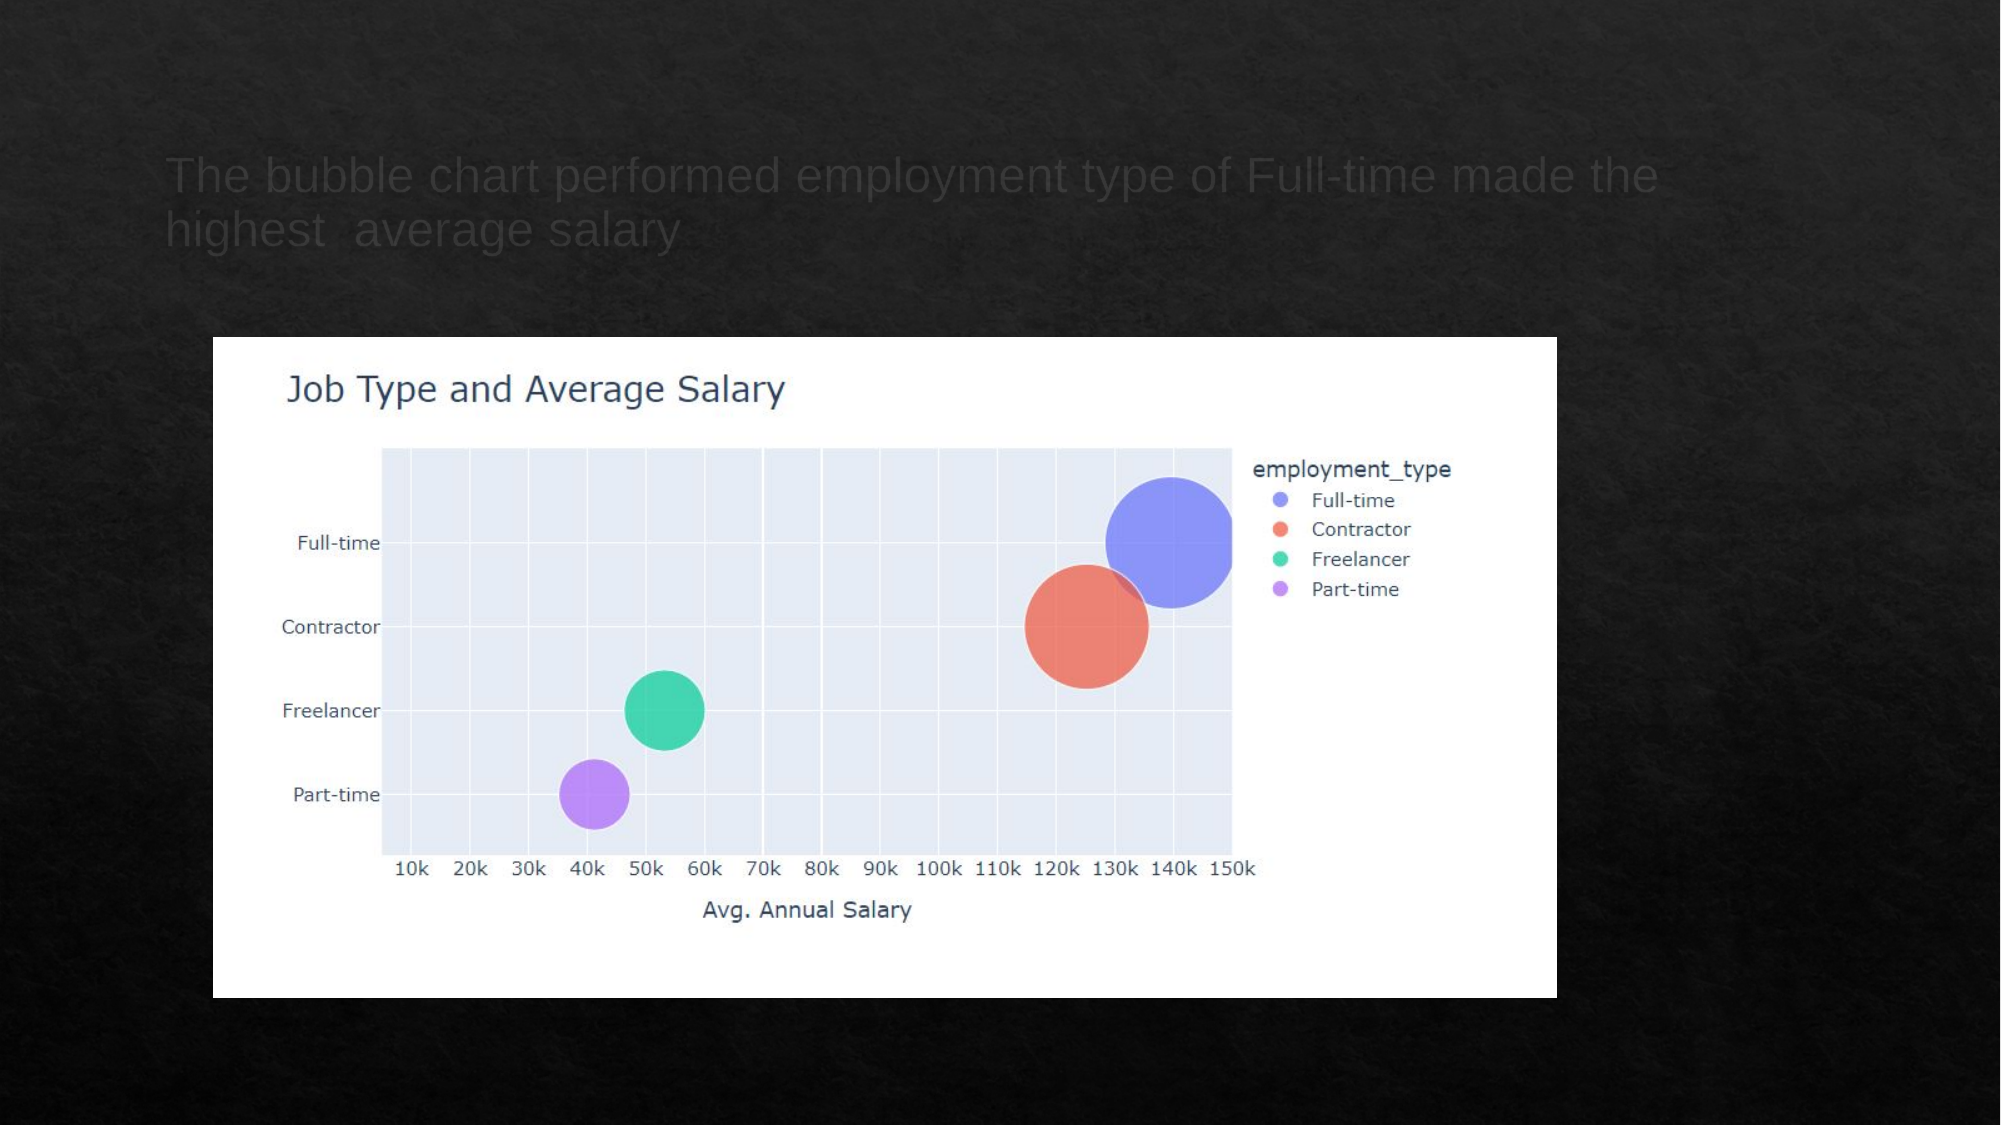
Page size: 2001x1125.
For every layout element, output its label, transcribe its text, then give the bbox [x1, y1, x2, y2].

title The bubble chart performed employment type of Full-time made the highest average salary [149, 99, 1849, 307]
picture [212, 337, 1557, 998]
